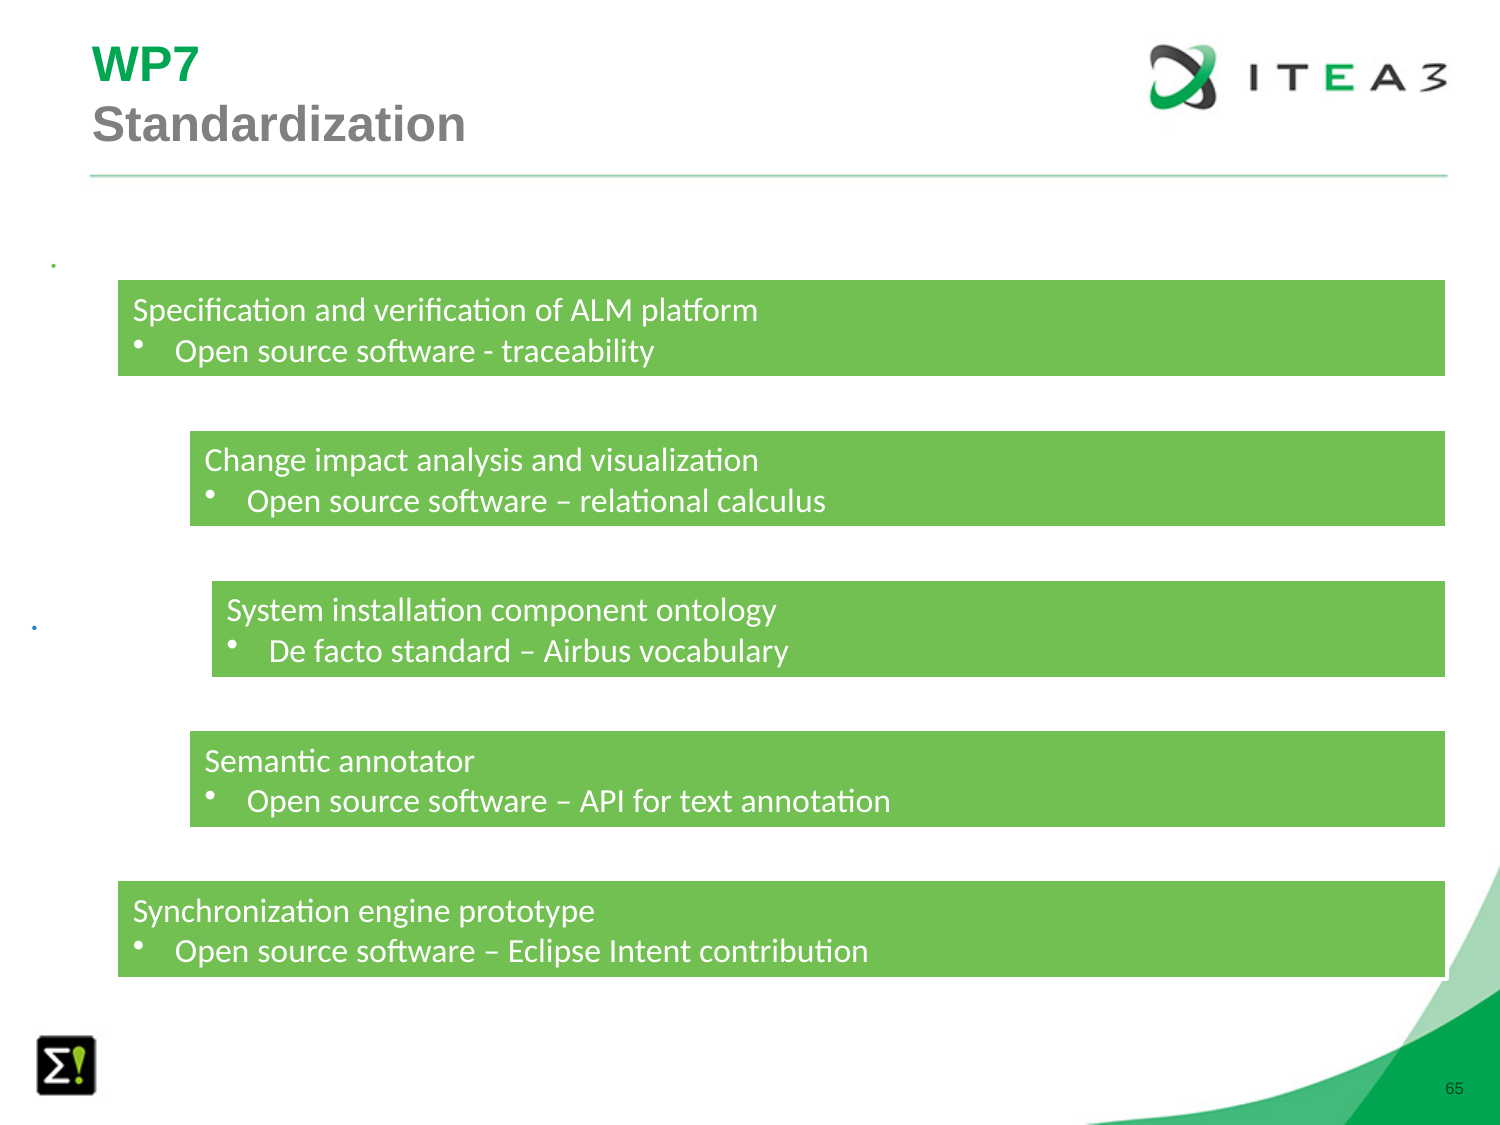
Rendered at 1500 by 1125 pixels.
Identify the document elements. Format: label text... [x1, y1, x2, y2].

picture [0, 0, 1500, 1125]
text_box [29, 184, 1448, 986]
title WP7 Standardization [76, 23, 1099, 160]
